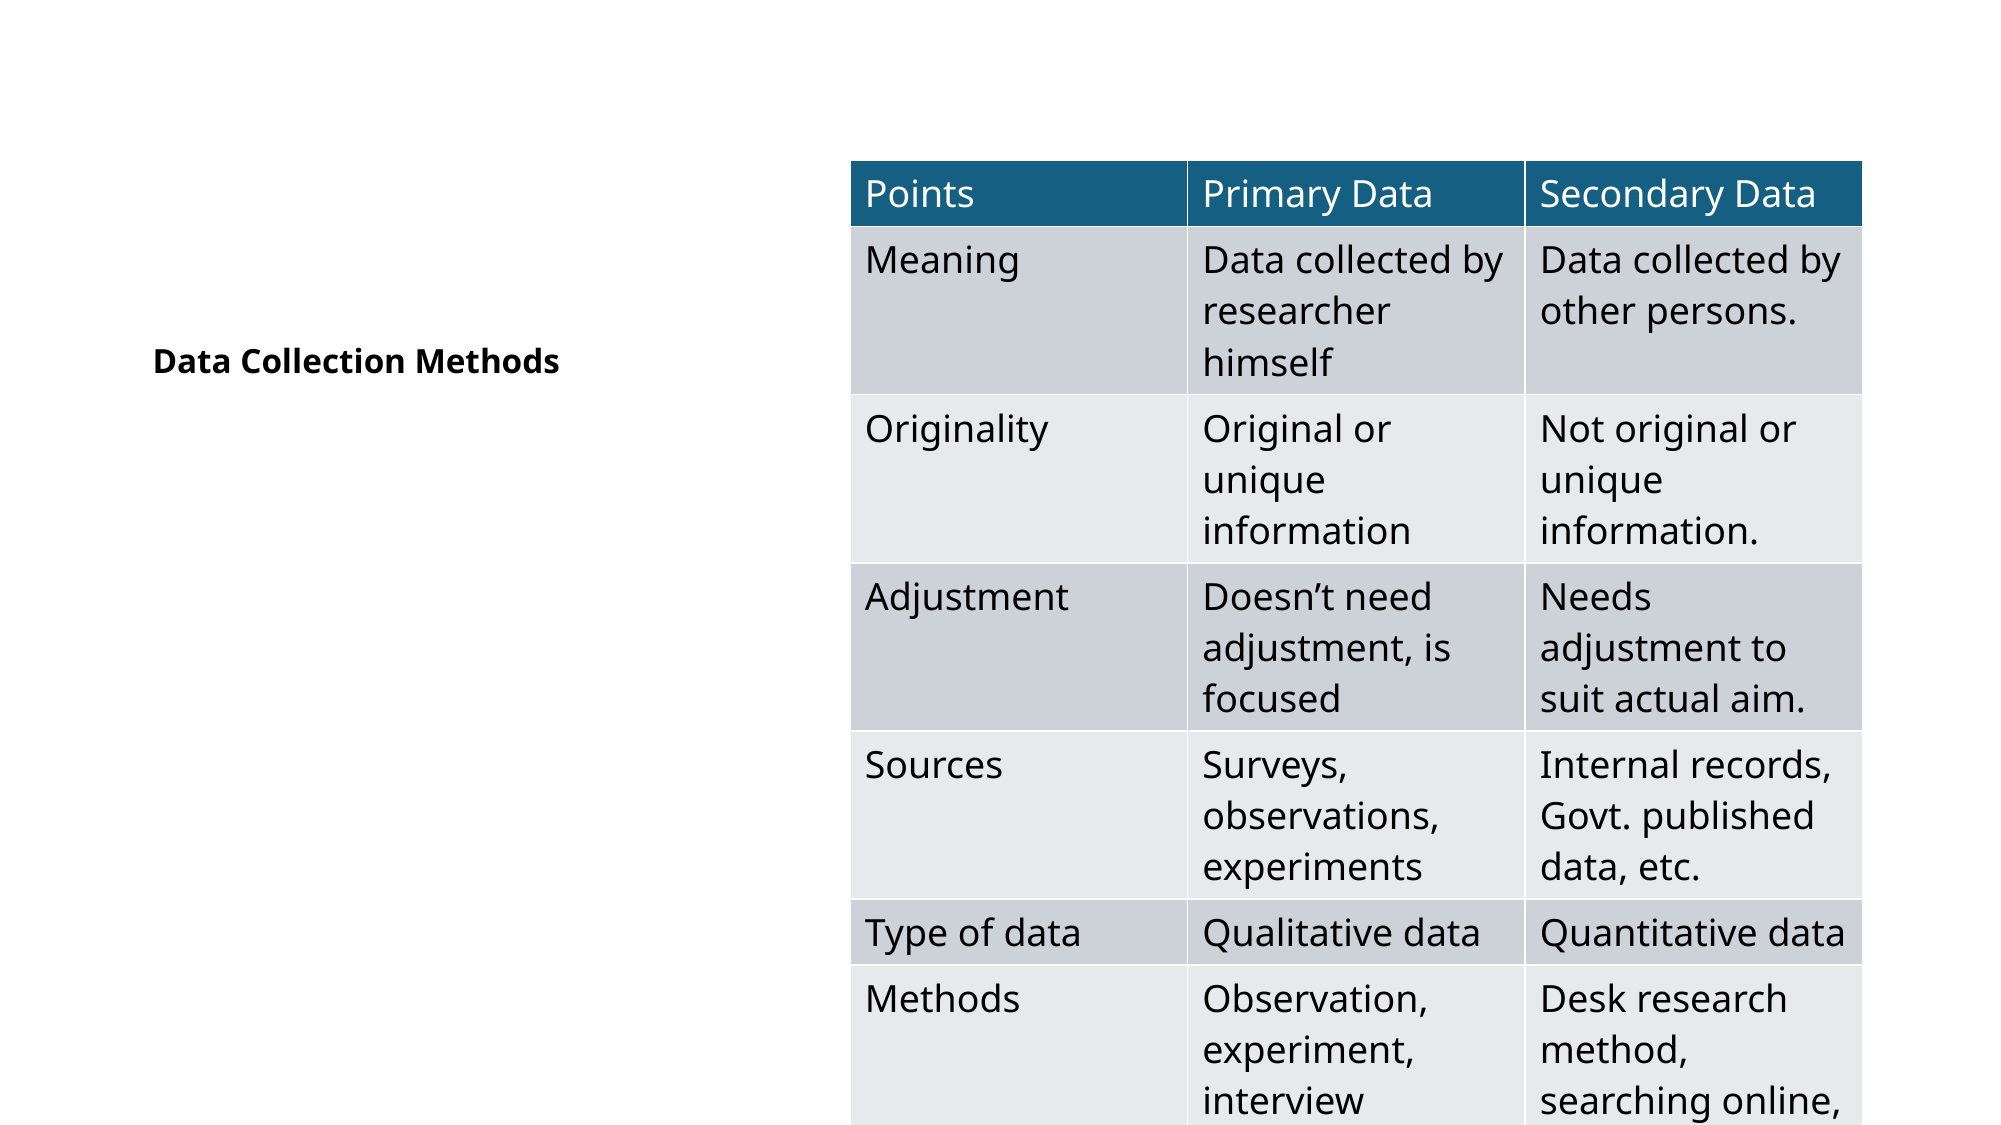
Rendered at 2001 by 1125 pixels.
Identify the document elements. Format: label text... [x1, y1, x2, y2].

table_header Points [851, 161, 1187, 226]
table_cell Desk research method, searching online, etc. [1526, 966, 1862, 1125]
list Data Collection Methods [137, 337, 783, 963]
table_cell Methods [851, 966, 1187, 1125]
table_cell Original or unique information [1188, 395, 1524, 562]
table_cell Adjustment [851, 564, 1187, 730]
table_header Secondary Data [1526, 161, 1862, 226]
table_cell Observation, experiment, interview [1188, 966, 1524, 1125]
table_cell Internal records, Govt. published data, etc. [1526, 732, 1862, 898]
table_cell Not original or unique information. [1526, 395, 1862, 562]
table_cell Type of data [851, 900, 1187, 964]
table_cell Meaning [851, 227, 1187, 394]
table_cell Sources [851, 732, 1187, 898]
table_header Primary Data [1188, 161, 1524, 226]
table_cell Doesn’t need adjustment, is focused [1188, 564, 1524, 730]
table_cell Data collected by researcher himself [1188, 227, 1524, 394]
table_cell Qualitative data [1188, 900, 1524, 964]
table_cell Quantitative data [1526, 900, 1862, 964]
table_cell Surveys, observations, experiments [1188, 732, 1524, 898]
table_cell Data collected by other persons. [1526, 227, 1862, 394]
table_cell Needs adjustment to suit actual aim. [1526, 564, 1862, 730]
table_cell Originality [851, 395, 1187, 562]
